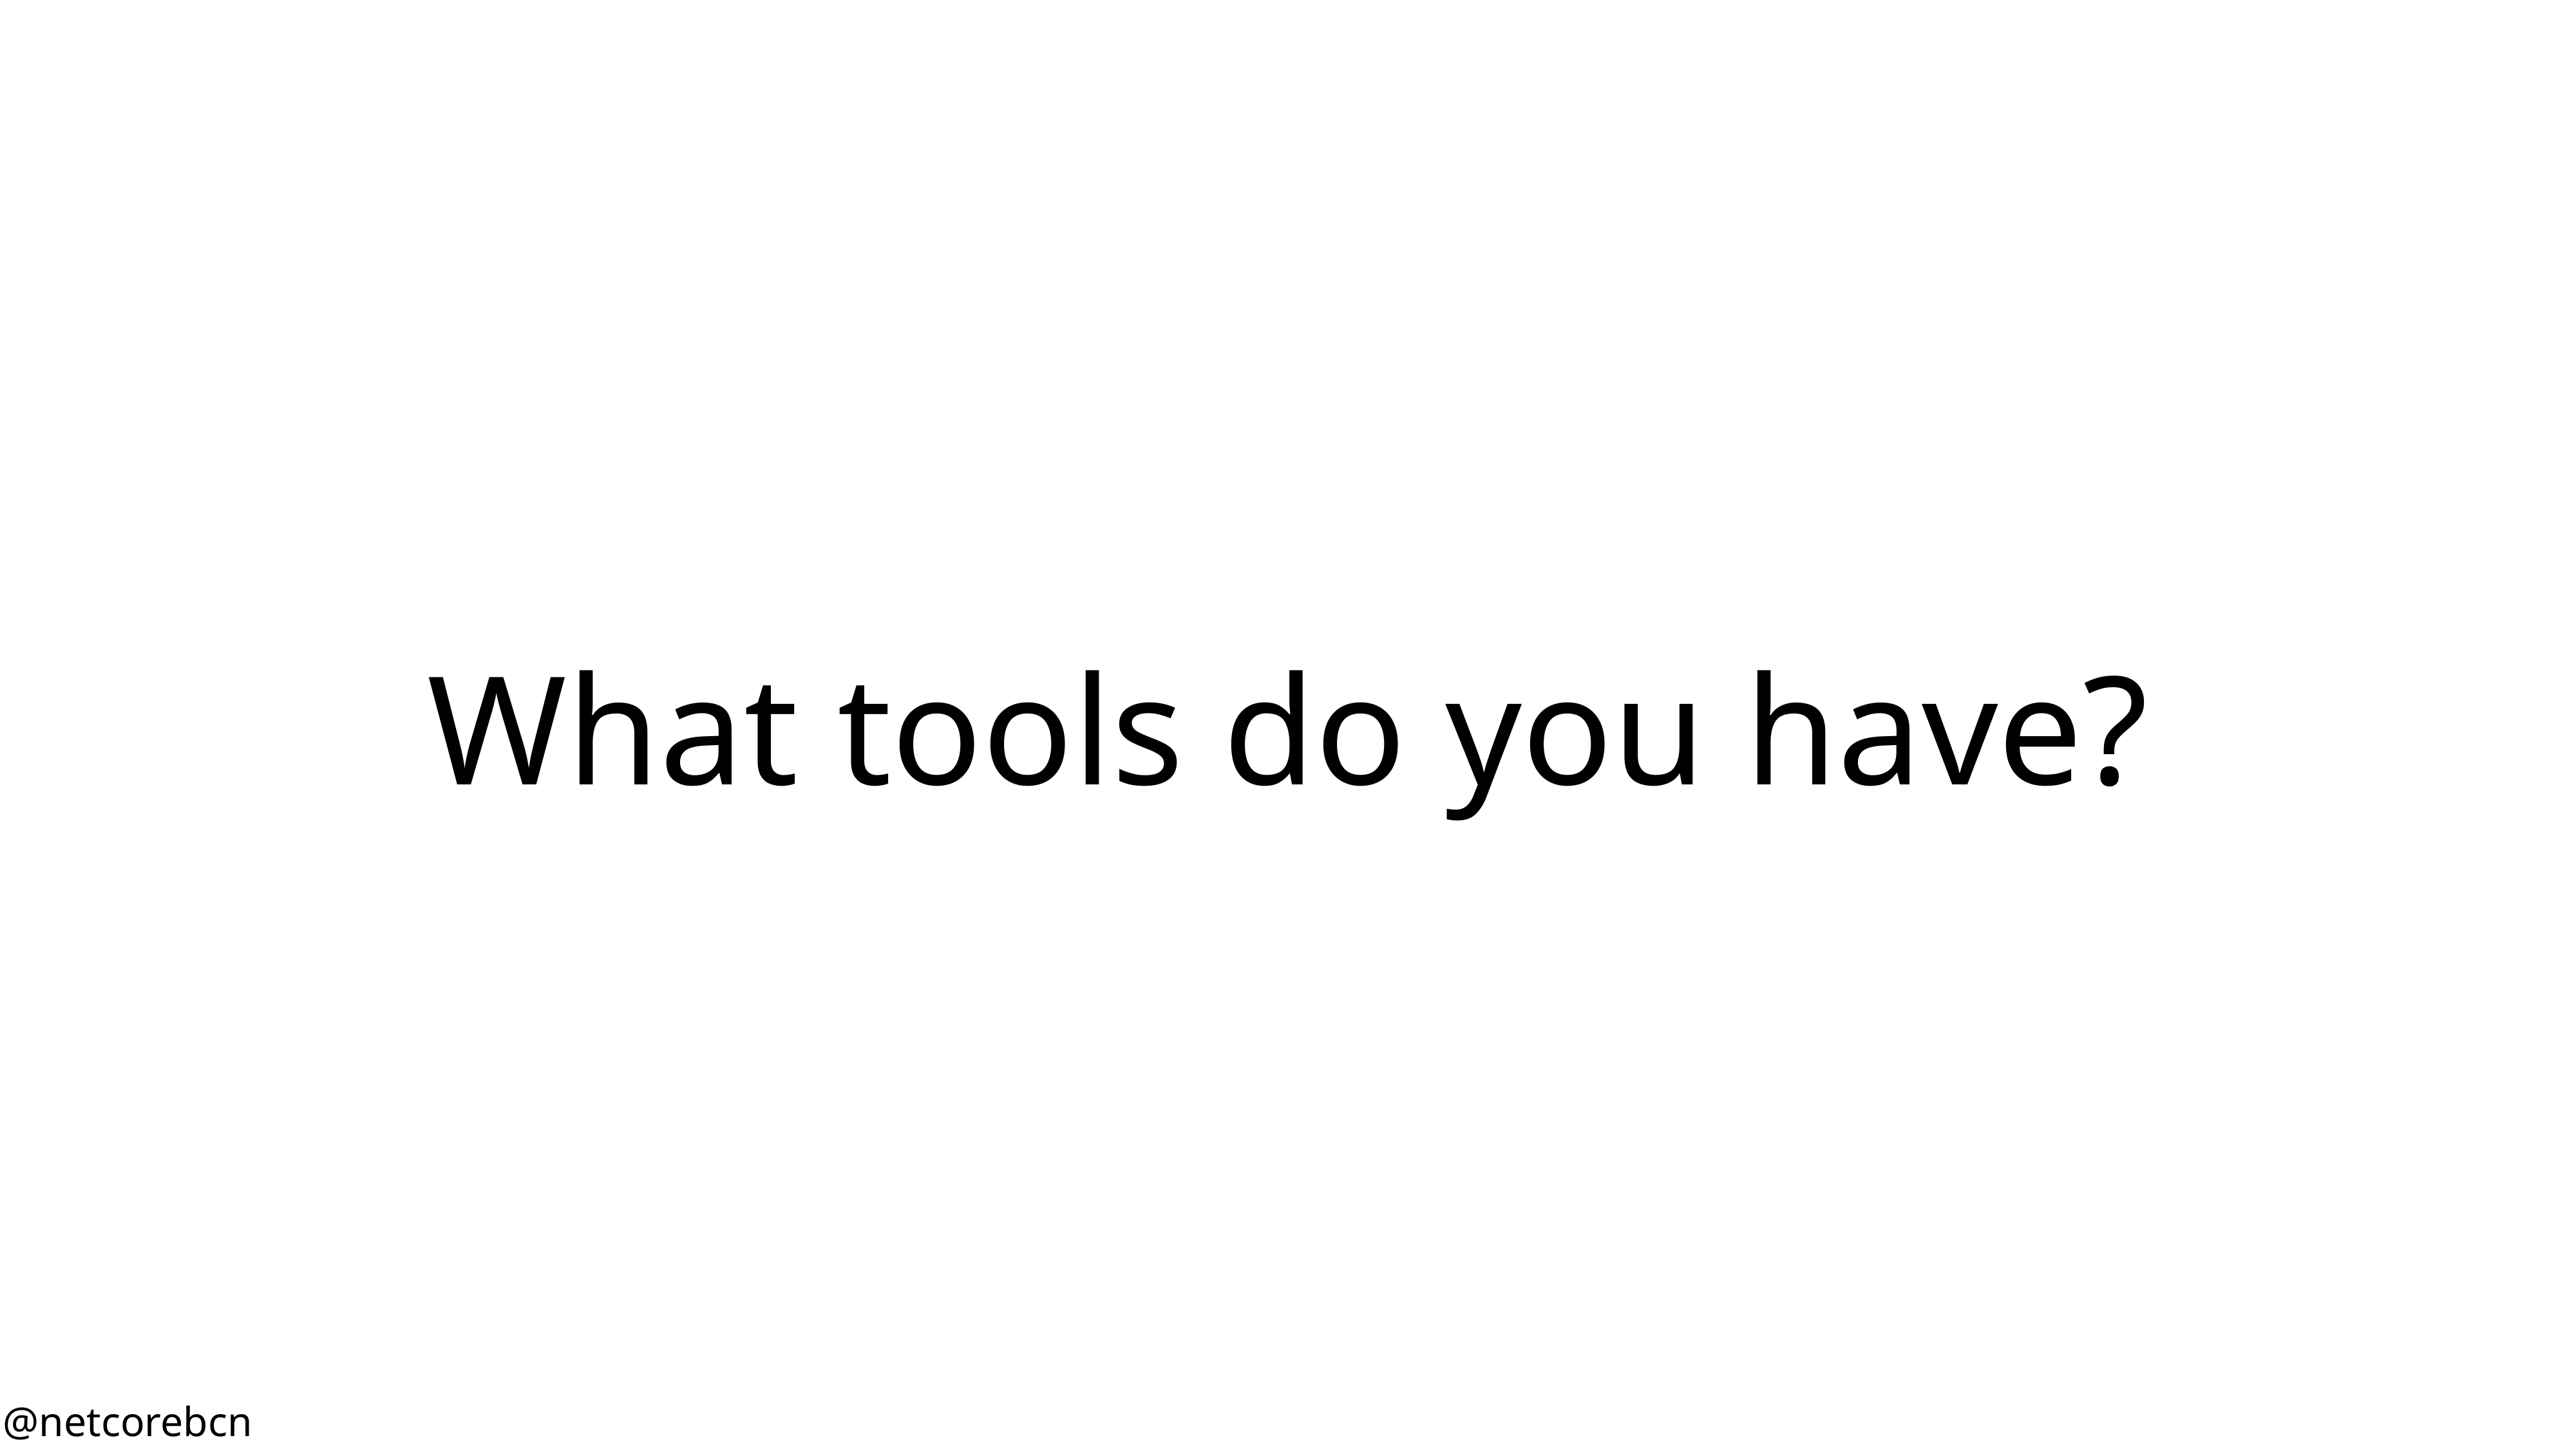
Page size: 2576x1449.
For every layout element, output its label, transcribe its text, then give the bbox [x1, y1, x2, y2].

title What tools do you have? [187, 478, 2389, 971]
text_box @netcorebcn [0, 1391, 258, 1449]
